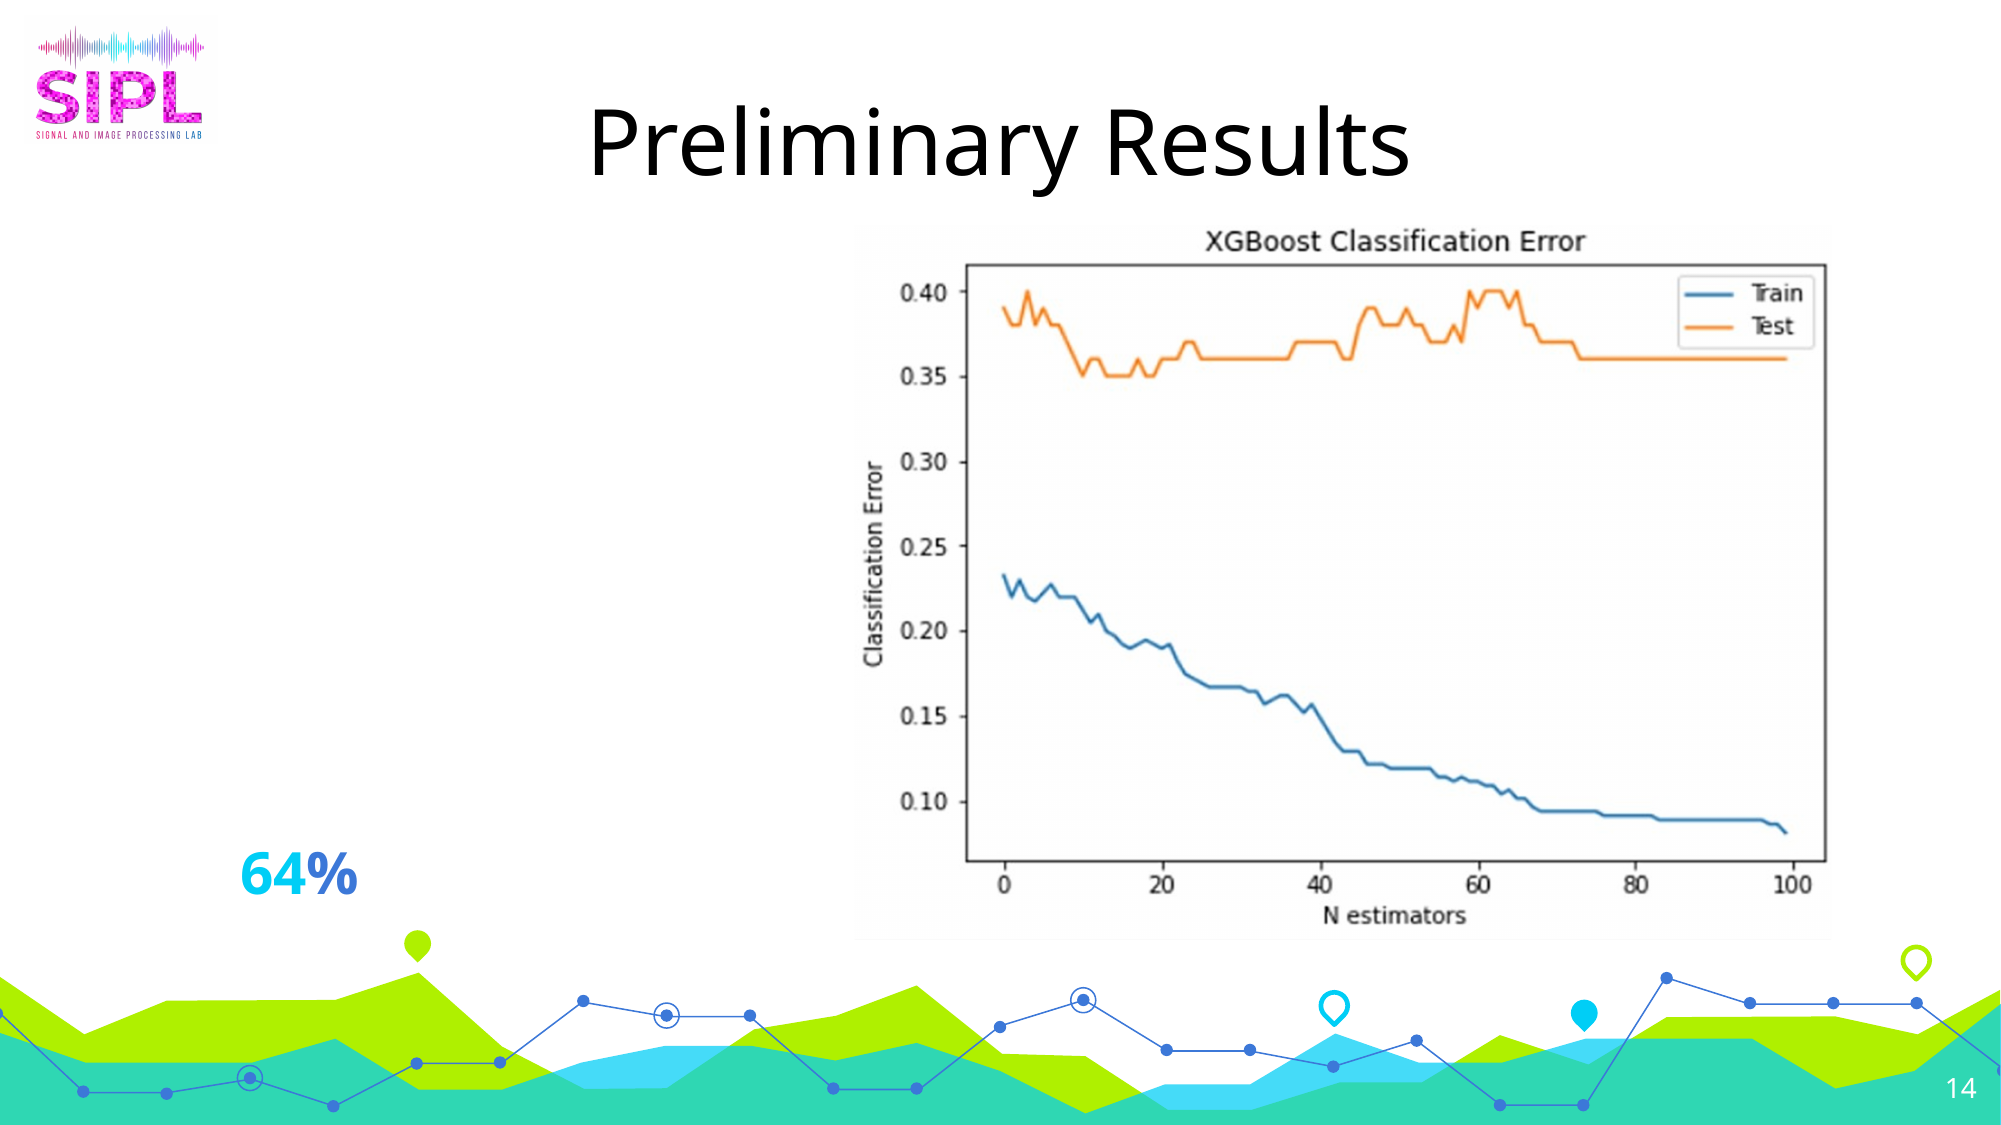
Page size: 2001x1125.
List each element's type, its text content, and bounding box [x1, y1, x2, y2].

picture [24, 15, 218, 144]
picture [854, 225, 1832, 941]
title Preliminary Results [99, 45, 1900, 233]
text_box 64% [0, 819, 600, 926]
